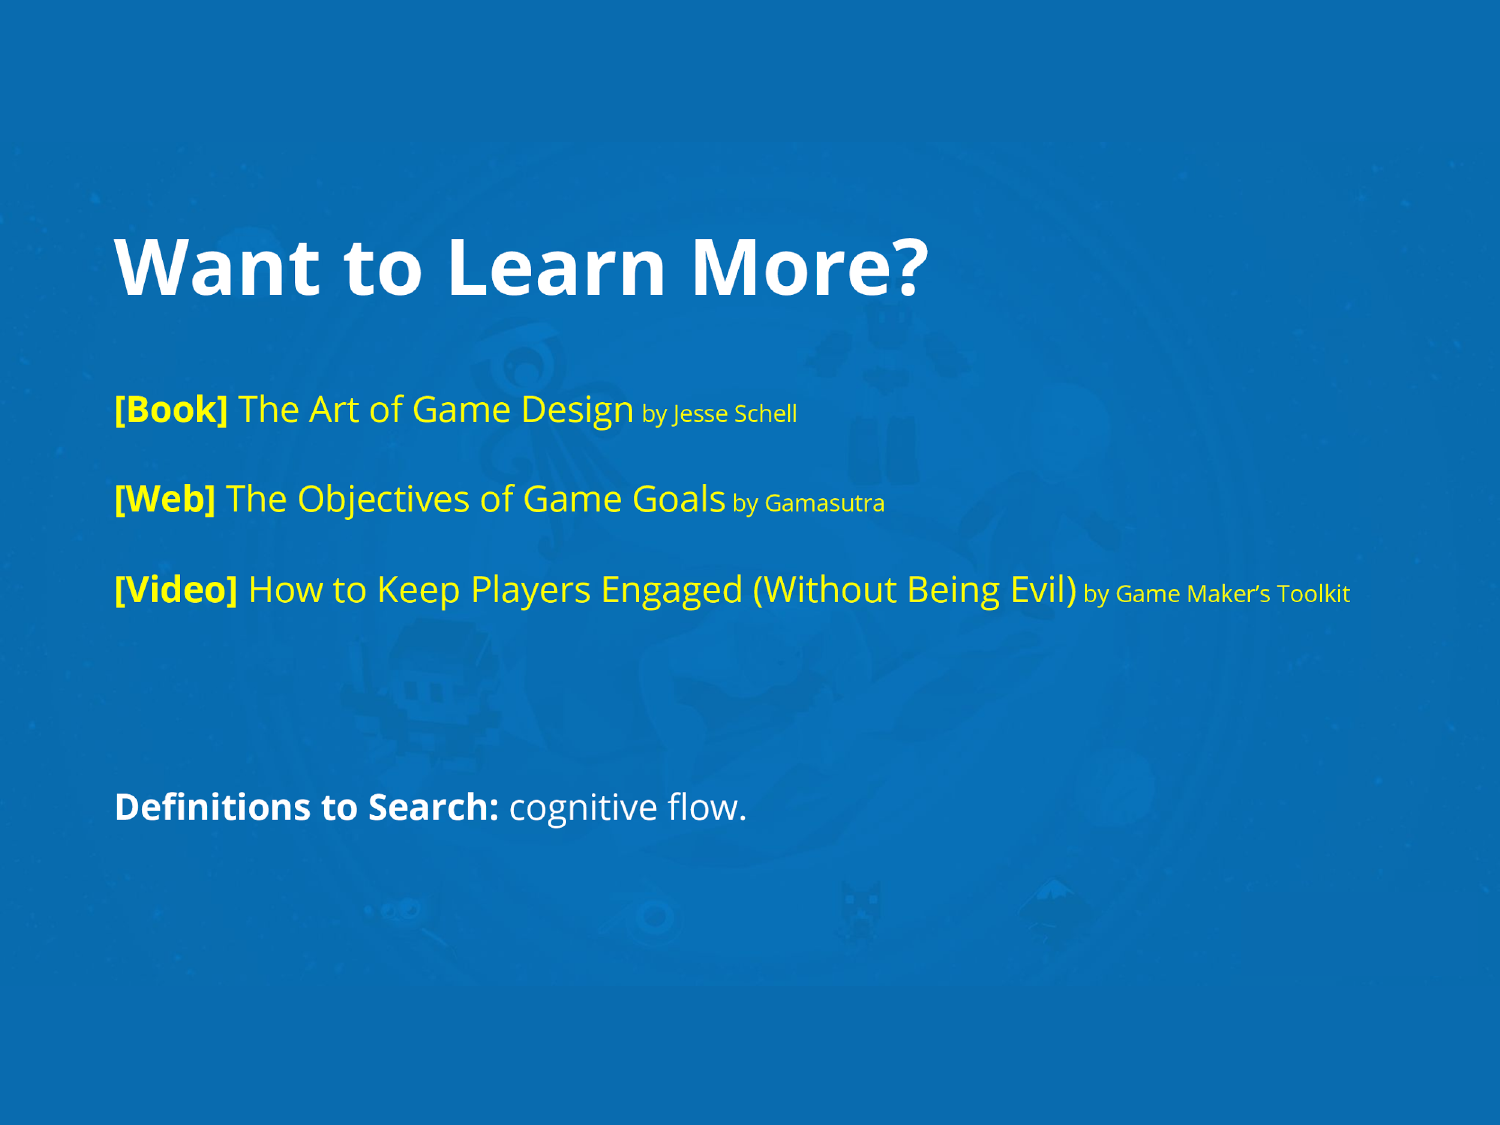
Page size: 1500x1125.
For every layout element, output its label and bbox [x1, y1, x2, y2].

picture [0, 141, 1500, 987]
